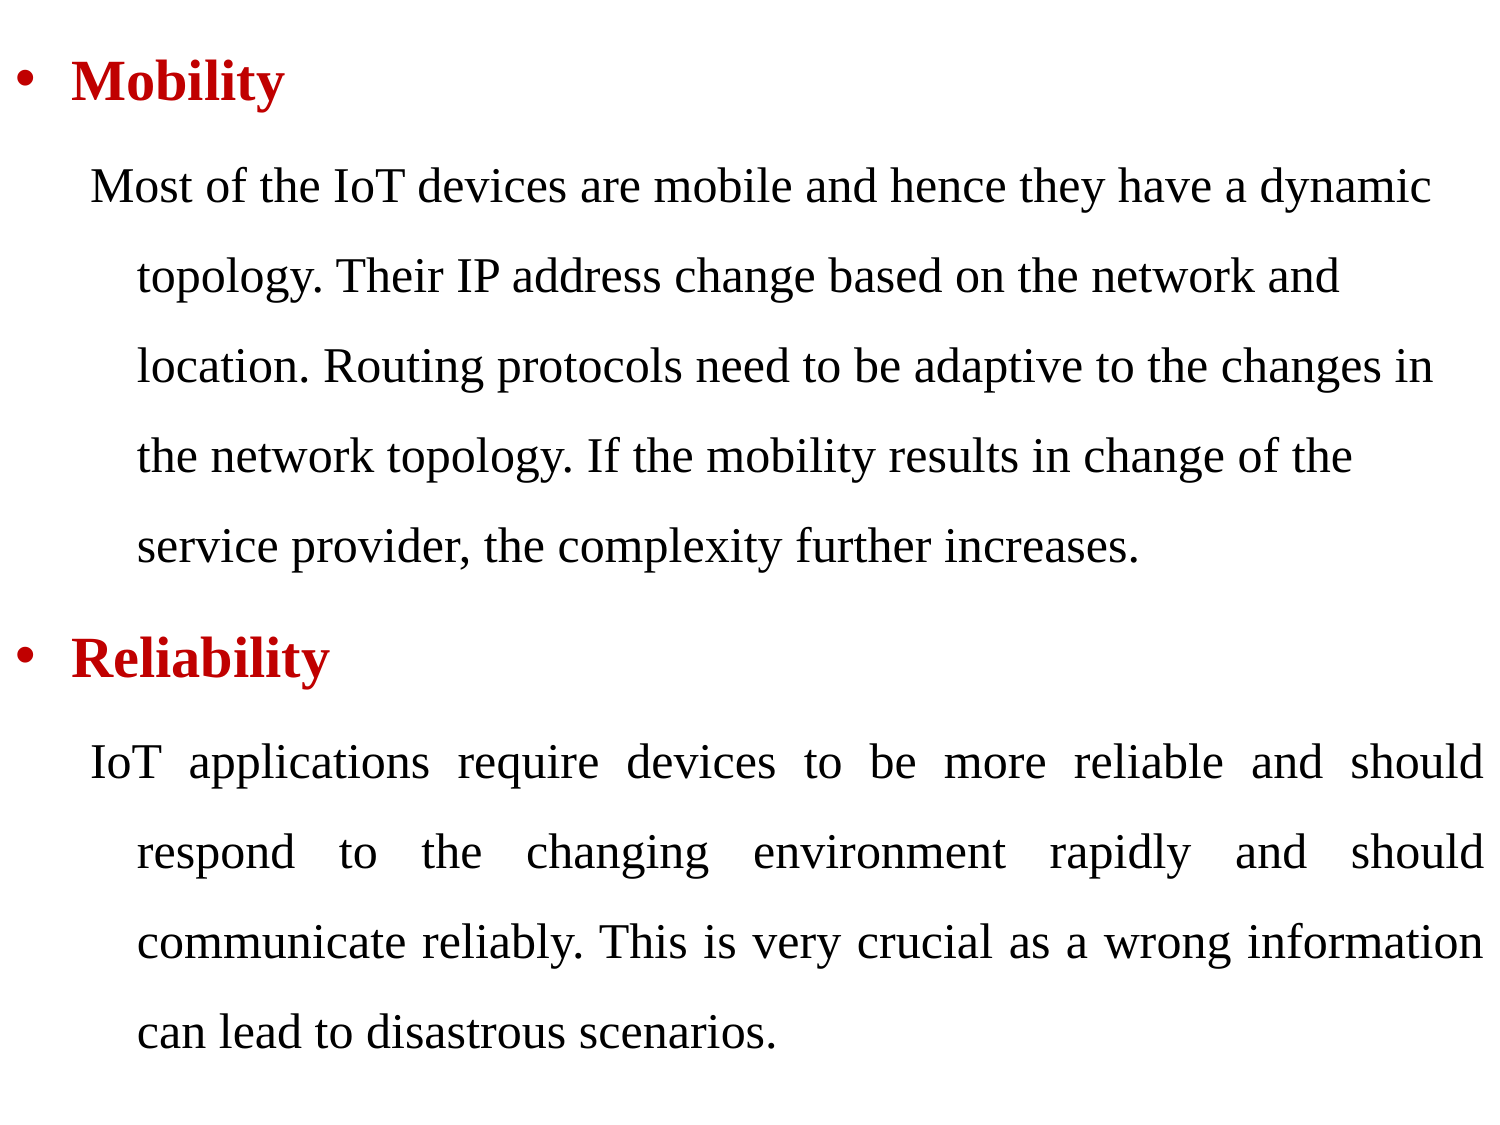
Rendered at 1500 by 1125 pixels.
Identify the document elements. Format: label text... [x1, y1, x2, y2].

list Mobility Most of the IoT devices are mobile and hence they have a dynamic topology. Their IP address change based on the network and location. Routing protocols need to be adaptive to the changes in the network topology. If the mobility results in change of the service provider, the complexity further increases. Reliability IoT applications require devices to be more reliable and should respond to the changing environment rapidly and should communicate reliably. This is very crucial as a wrong information can lead to disastrous scenarios. [0, 0, 1500, 1125]
